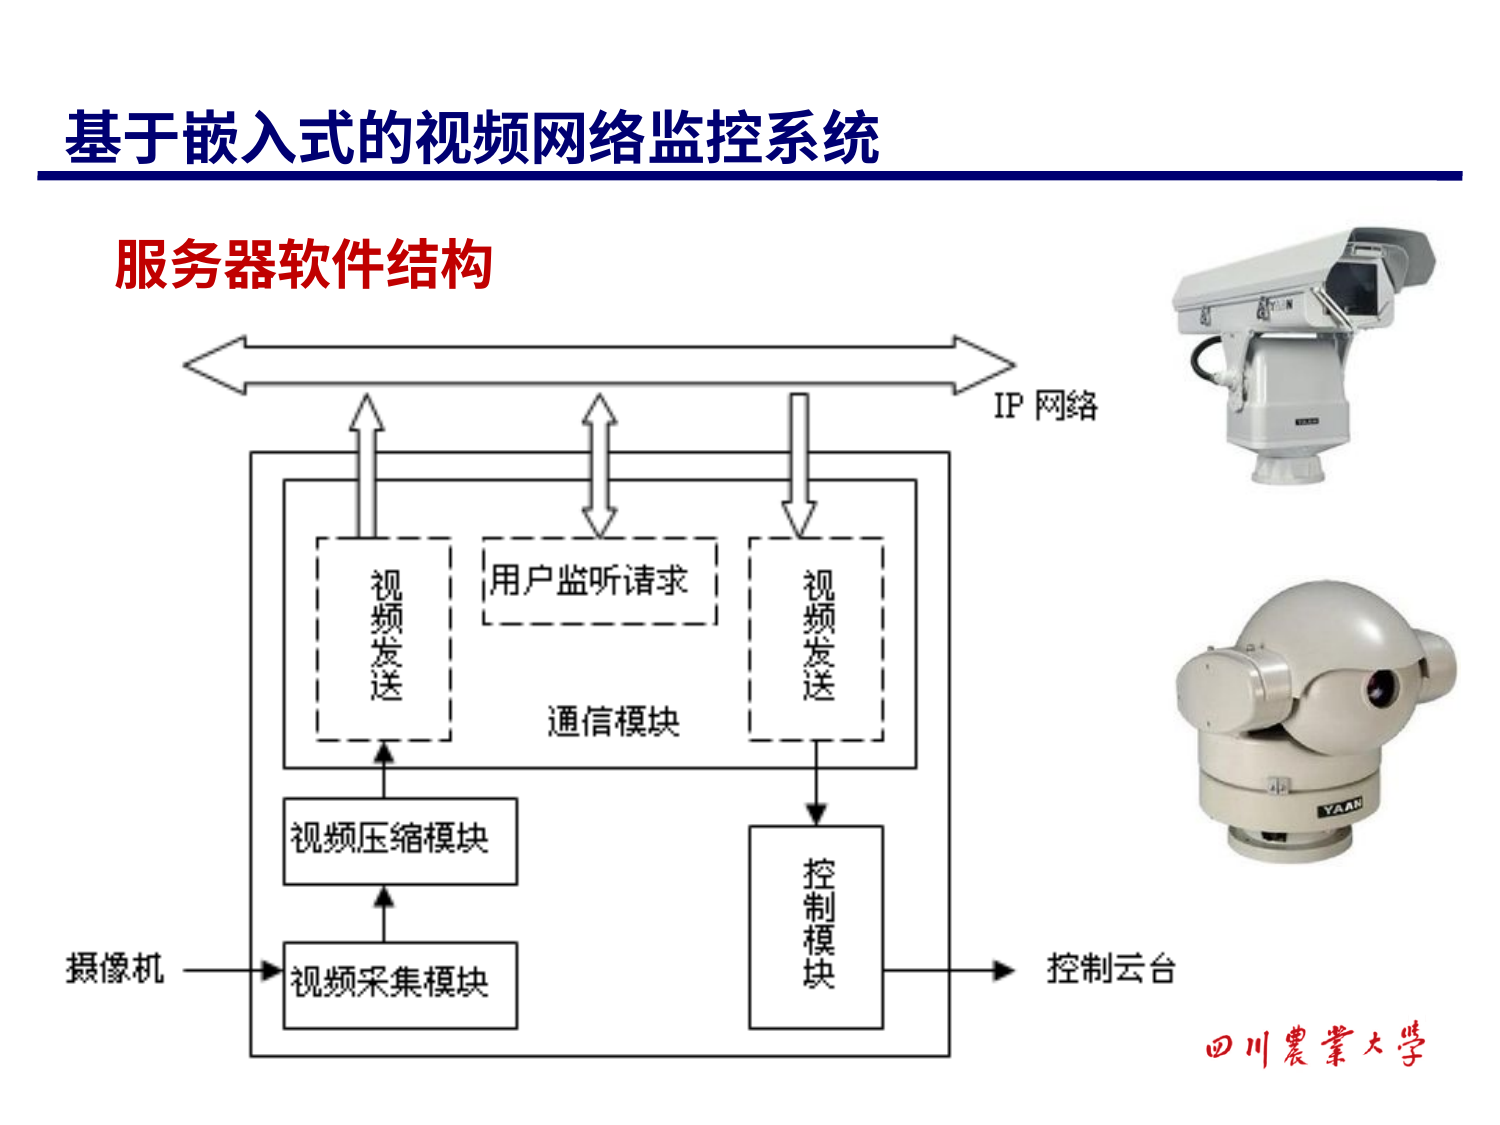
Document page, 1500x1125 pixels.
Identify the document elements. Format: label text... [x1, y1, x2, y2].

picture [47, 206, 1478, 1079]
text_box 服务器软件结构 [74, 222, 903, 314]
text_box 基于嵌入式的视频网络监控系统 [50, 93, 1225, 232]
